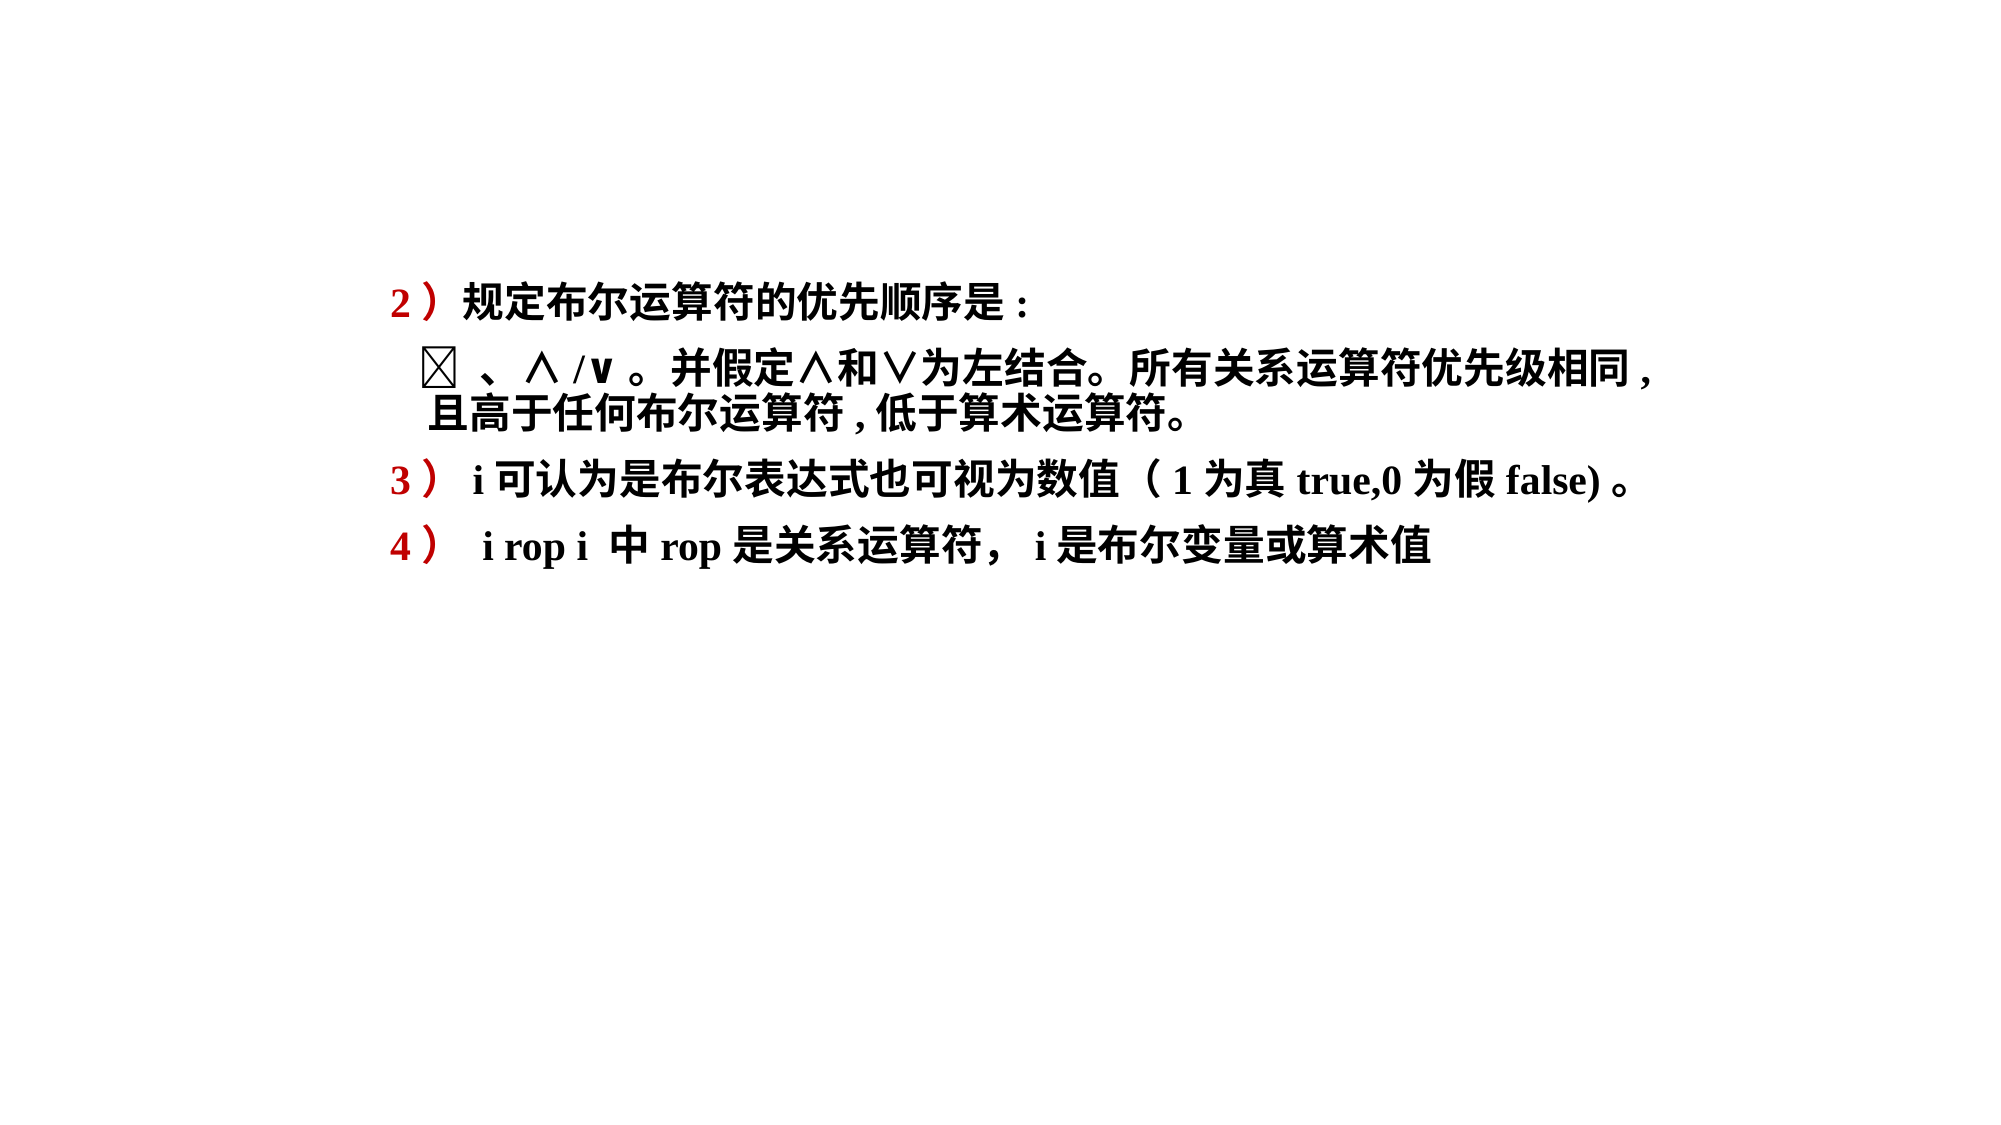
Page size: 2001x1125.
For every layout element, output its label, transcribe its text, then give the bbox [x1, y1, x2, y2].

list 2）规定布尔运算符的优先顺序是:  、∧/∨。并假定∧和∨为左结合。所有关系运算符优先级相同,且高于任何布尔运算符,低于算术运算符。 3）i可认为是布尔表达式也可视为数值（1为真true,0为假false)。 4） i rop i 中rop是关系运算符，i是布尔变量或算术值 [375, 137, 1675, 800]
